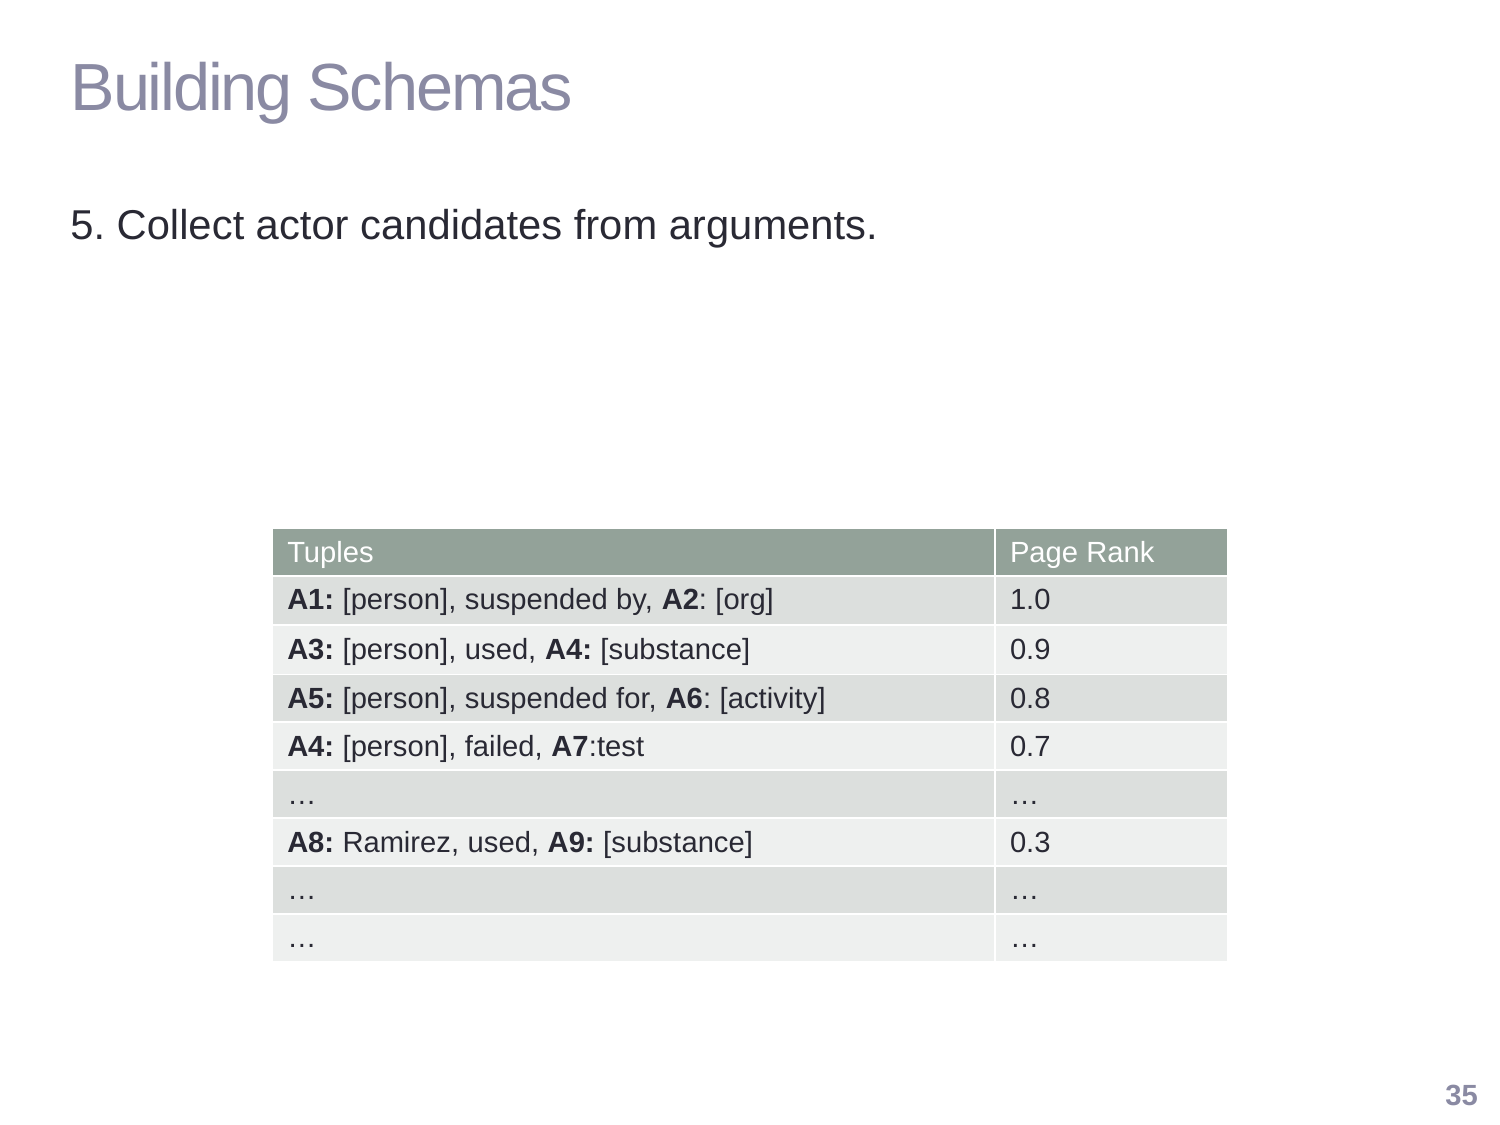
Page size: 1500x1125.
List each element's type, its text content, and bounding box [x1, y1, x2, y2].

table_header Tuples [273, 529, 994, 575]
table_header Page Rank [996, 529, 1227, 575]
table_cell 0.8 [996, 675, 1227, 721]
table_cell A5: [person], suspended for, A6: [activity] [273, 675, 994, 721]
table_cell … [273, 915, 994, 961]
table_cell 1.0 [996, 577, 1227, 624]
title Building Schemas [55, 2, 1451, 166]
table_cell A3: [person], used, A4: [substance] [273, 626, 994, 674]
table_cell … [273, 771, 994, 817]
slide_number 35 [1404, 1066, 1493, 1121]
table_cell … [996, 915, 1227, 961]
table_cell … [996, 867, 1227, 913]
table_cell 0.7 [996, 723, 1227, 769]
table_cell … [273, 867, 994, 913]
table_cell A4: [person], failed, A7:test [273, 723, 994, 769]
table_cell 0.9 [996, 626, 1227, 674]
table_cell A8: Ramirez, used, A9: [substance] [273, 819, 994, 865]
table_cell … [996, 771, 1227, 817]
table_cell 0.3 [996, 819, 1227, 865]
text_box 5. Collect actor candidates from arguments. [55, 190, 1078, 306]
table_cell A1: [person], suspended by, A2: [org] [273, 577, 994, 624]
